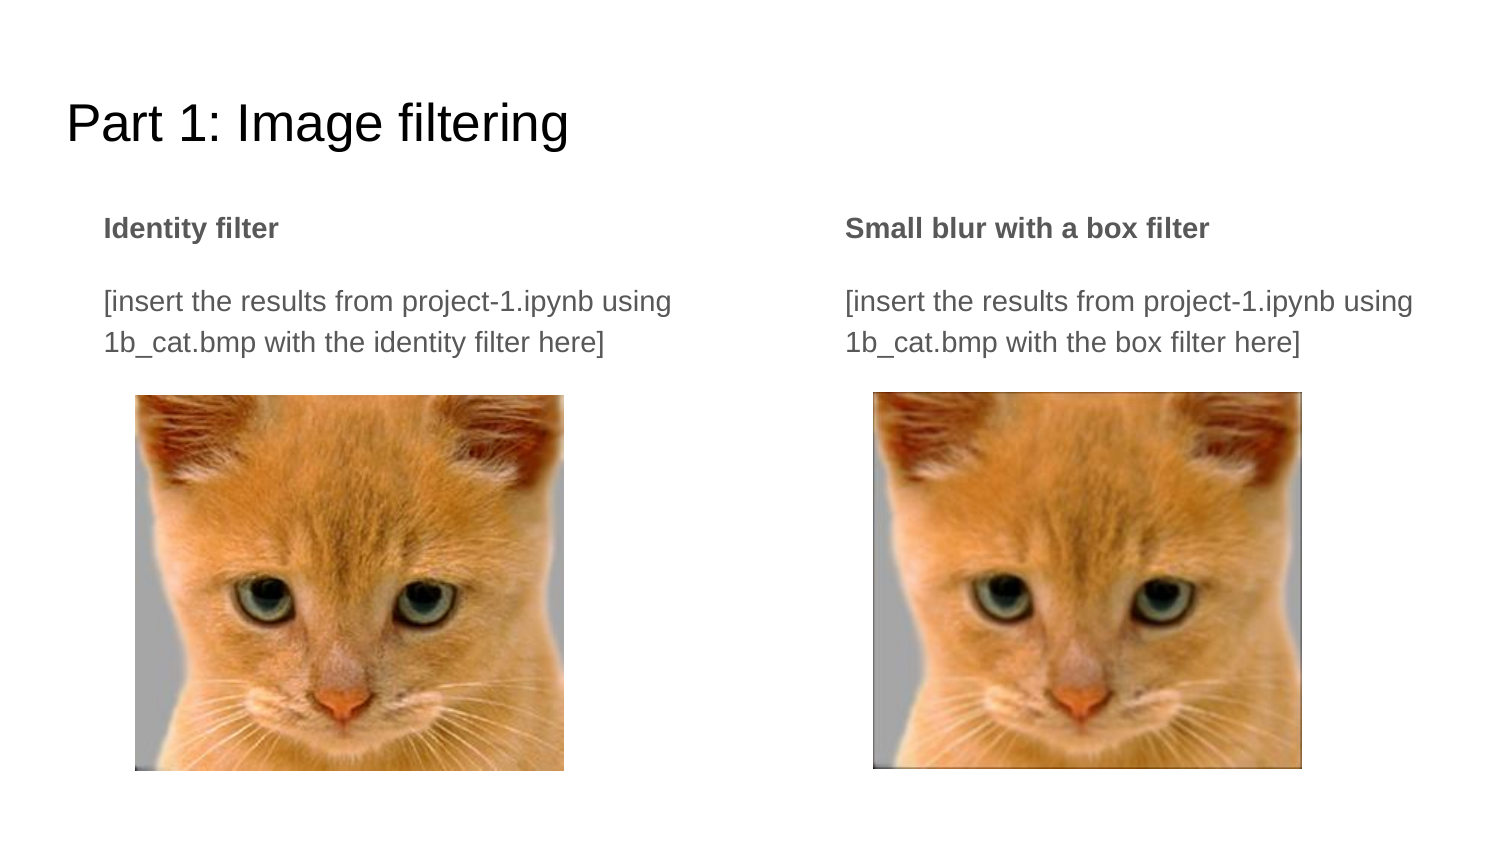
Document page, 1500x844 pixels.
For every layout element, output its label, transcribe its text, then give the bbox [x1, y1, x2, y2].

picture [873, 392, 1302, 769]
list Small blur with a box filter [insert the results from project-1.ipynb using 1b_cat.bmp with the box filter here] [792, 189, 1449, 750]
picture [135, 394, 564, 771]
list Identity filter [insert the results from project-1.ipynb using 1b_cat.bmp with the identity filter here] [51, 189, 708, 750]
title Part 1: Image filtering [51, 72, 1449, 167]
